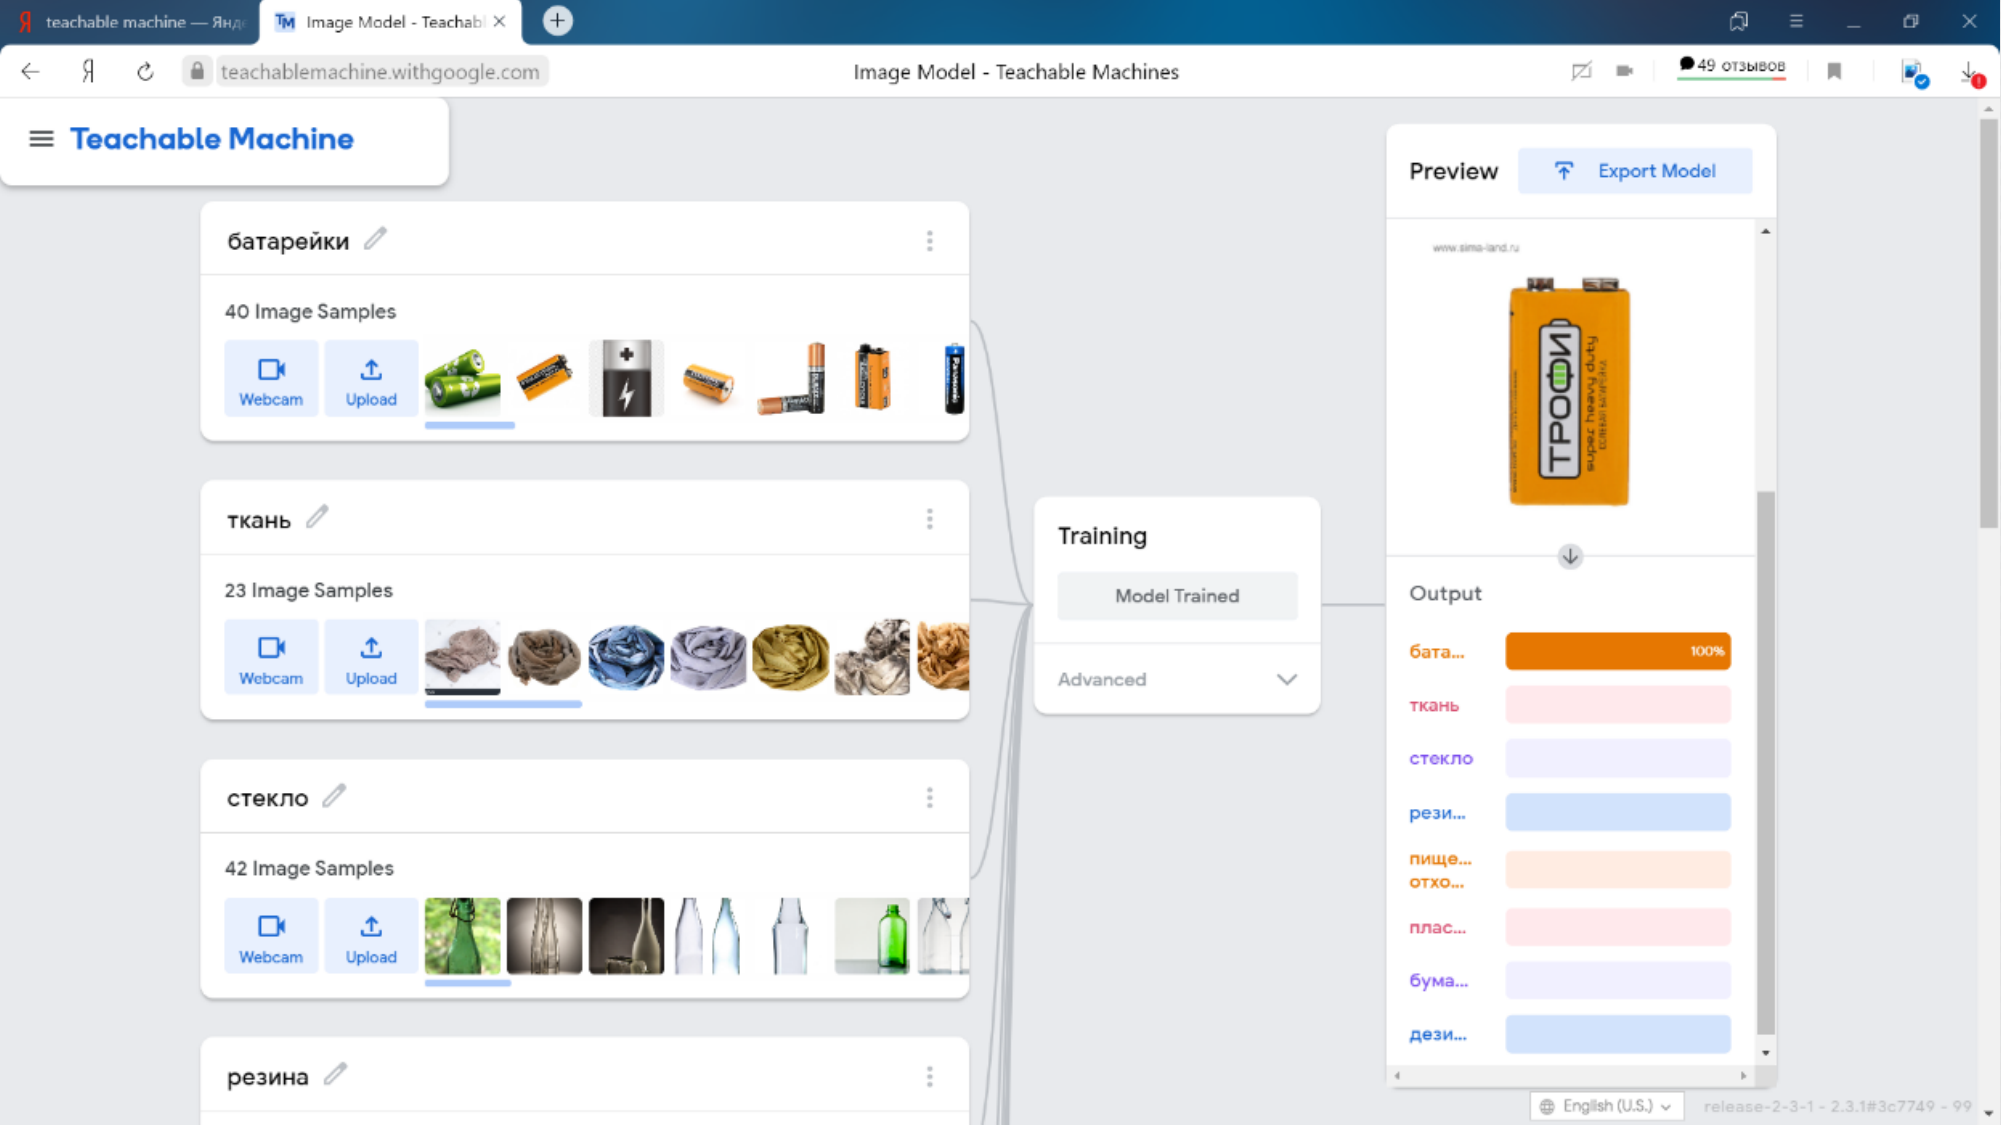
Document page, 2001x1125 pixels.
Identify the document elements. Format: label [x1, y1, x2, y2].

list [0, 0, 2000, 1125]
